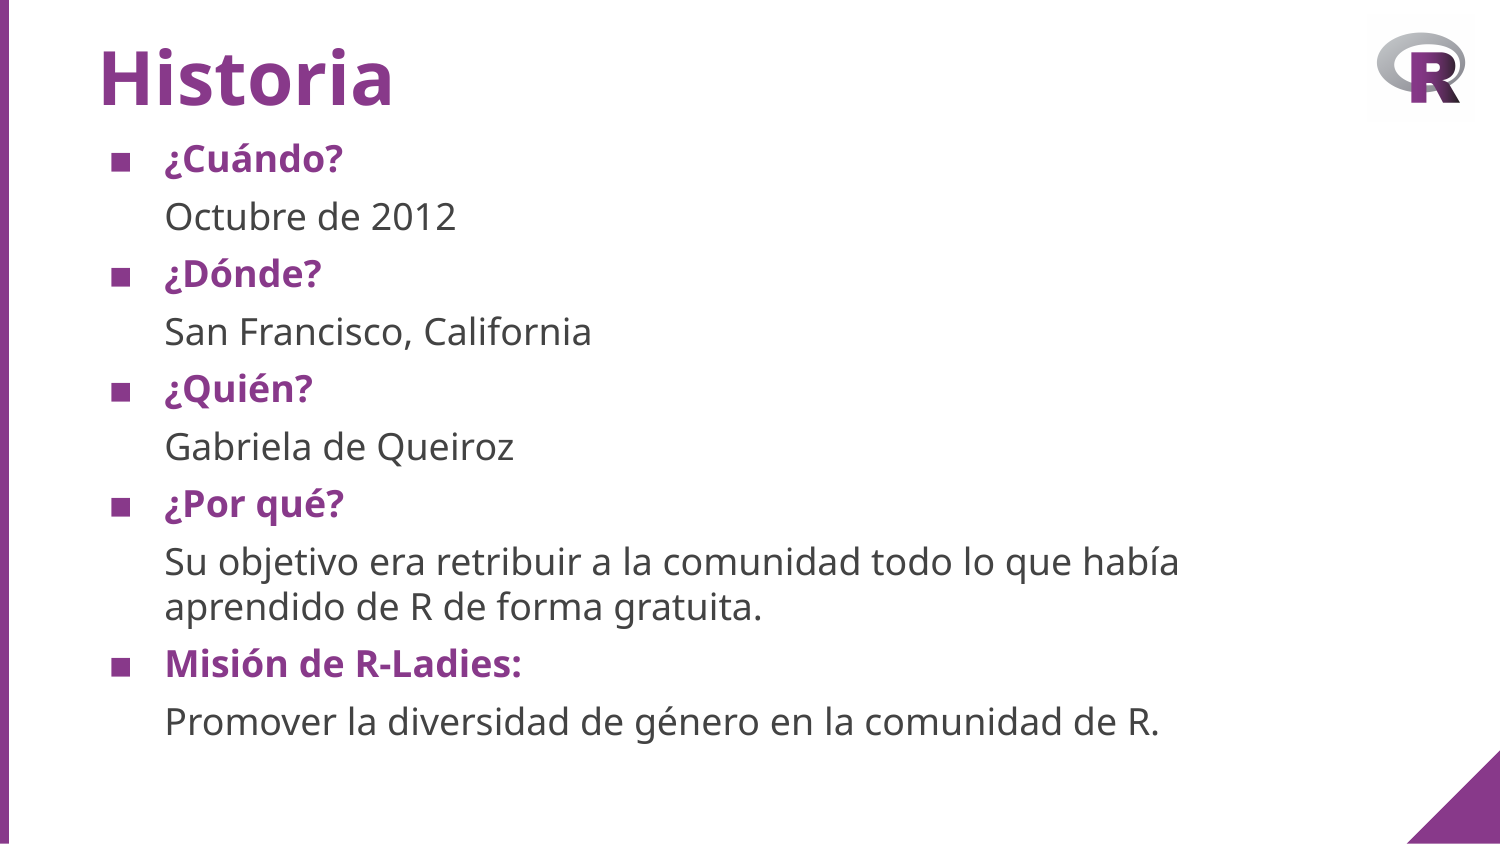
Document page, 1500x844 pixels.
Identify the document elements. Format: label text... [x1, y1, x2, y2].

picture [1367, 14, 1475, 122]
text_box Historia [82, 15, 637, 111]
subtitle ¿Cuándo? Octubre de 2012 ¿Dónde? San Francisco, California ¿Quién? Gabriela de Queiroz ¿Por qué? Su objetivo era retribuir a la comunidad todo lo que había aprendido de R de forma gratuita. Misión de R-Ladies: Promover la diversidad de género en la comunidad de R. [74, 120, 1280, 830]
